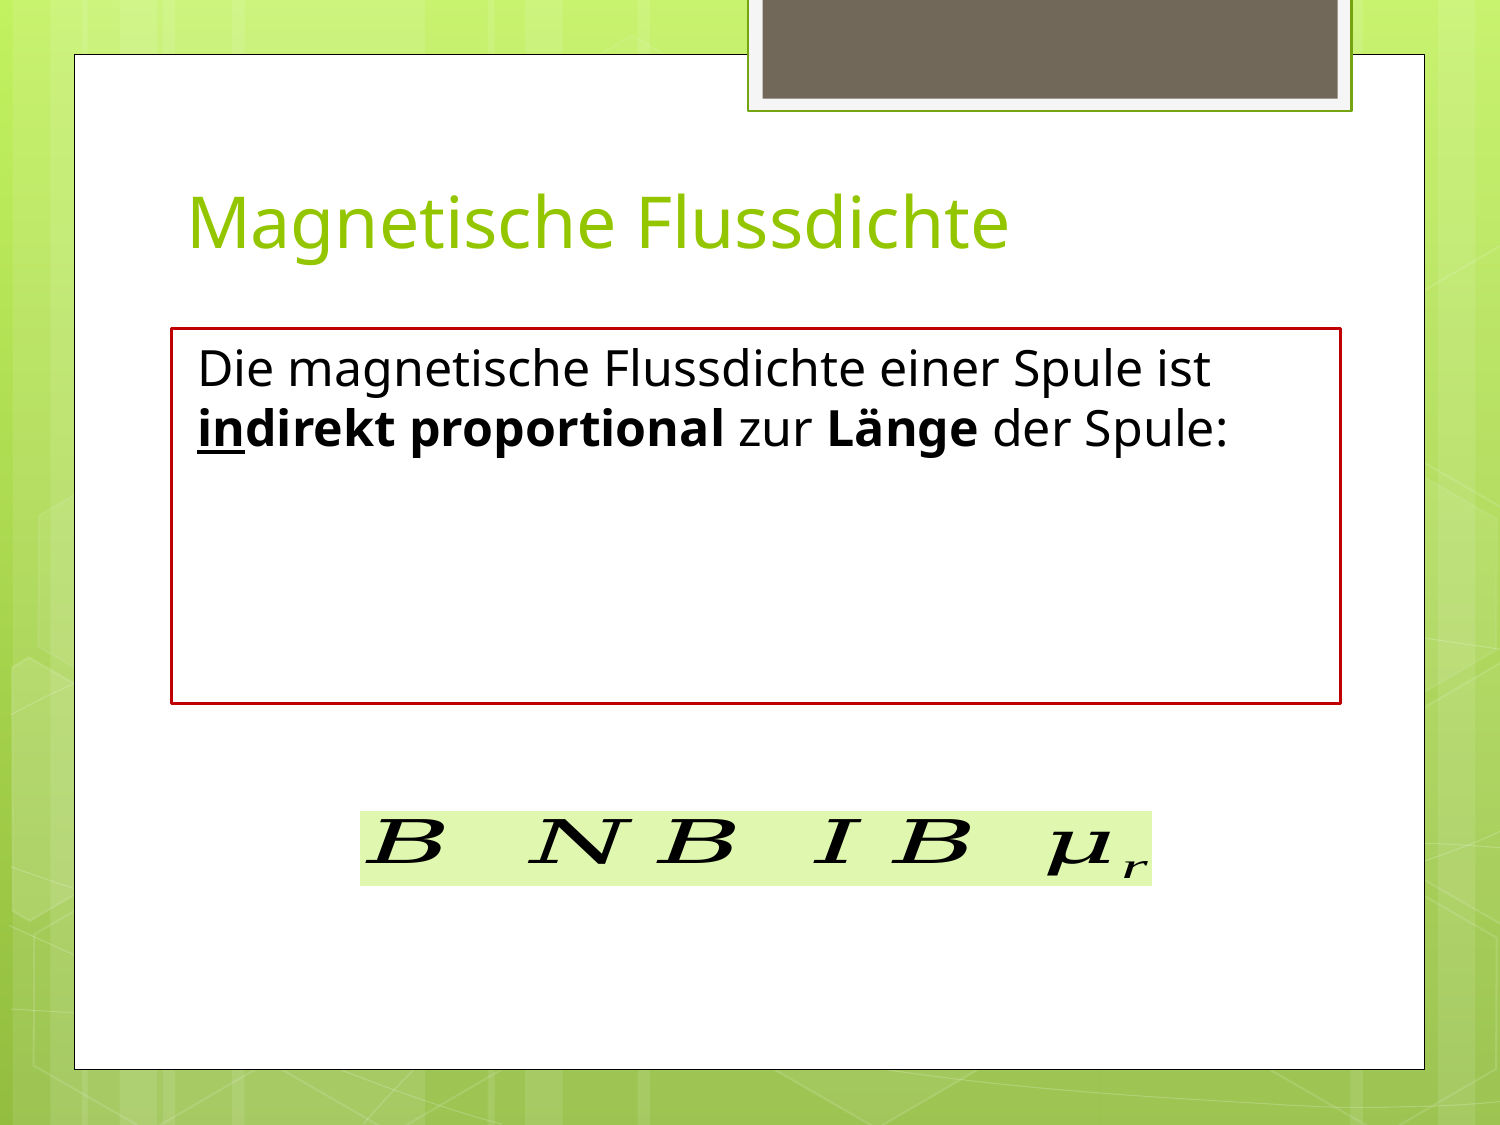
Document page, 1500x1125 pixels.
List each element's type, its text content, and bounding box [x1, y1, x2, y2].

title Magnetische Flussdichte [171, 168, 1324, 327]
title Magnetische Flussdichte [173, 330, 1324, 357]
